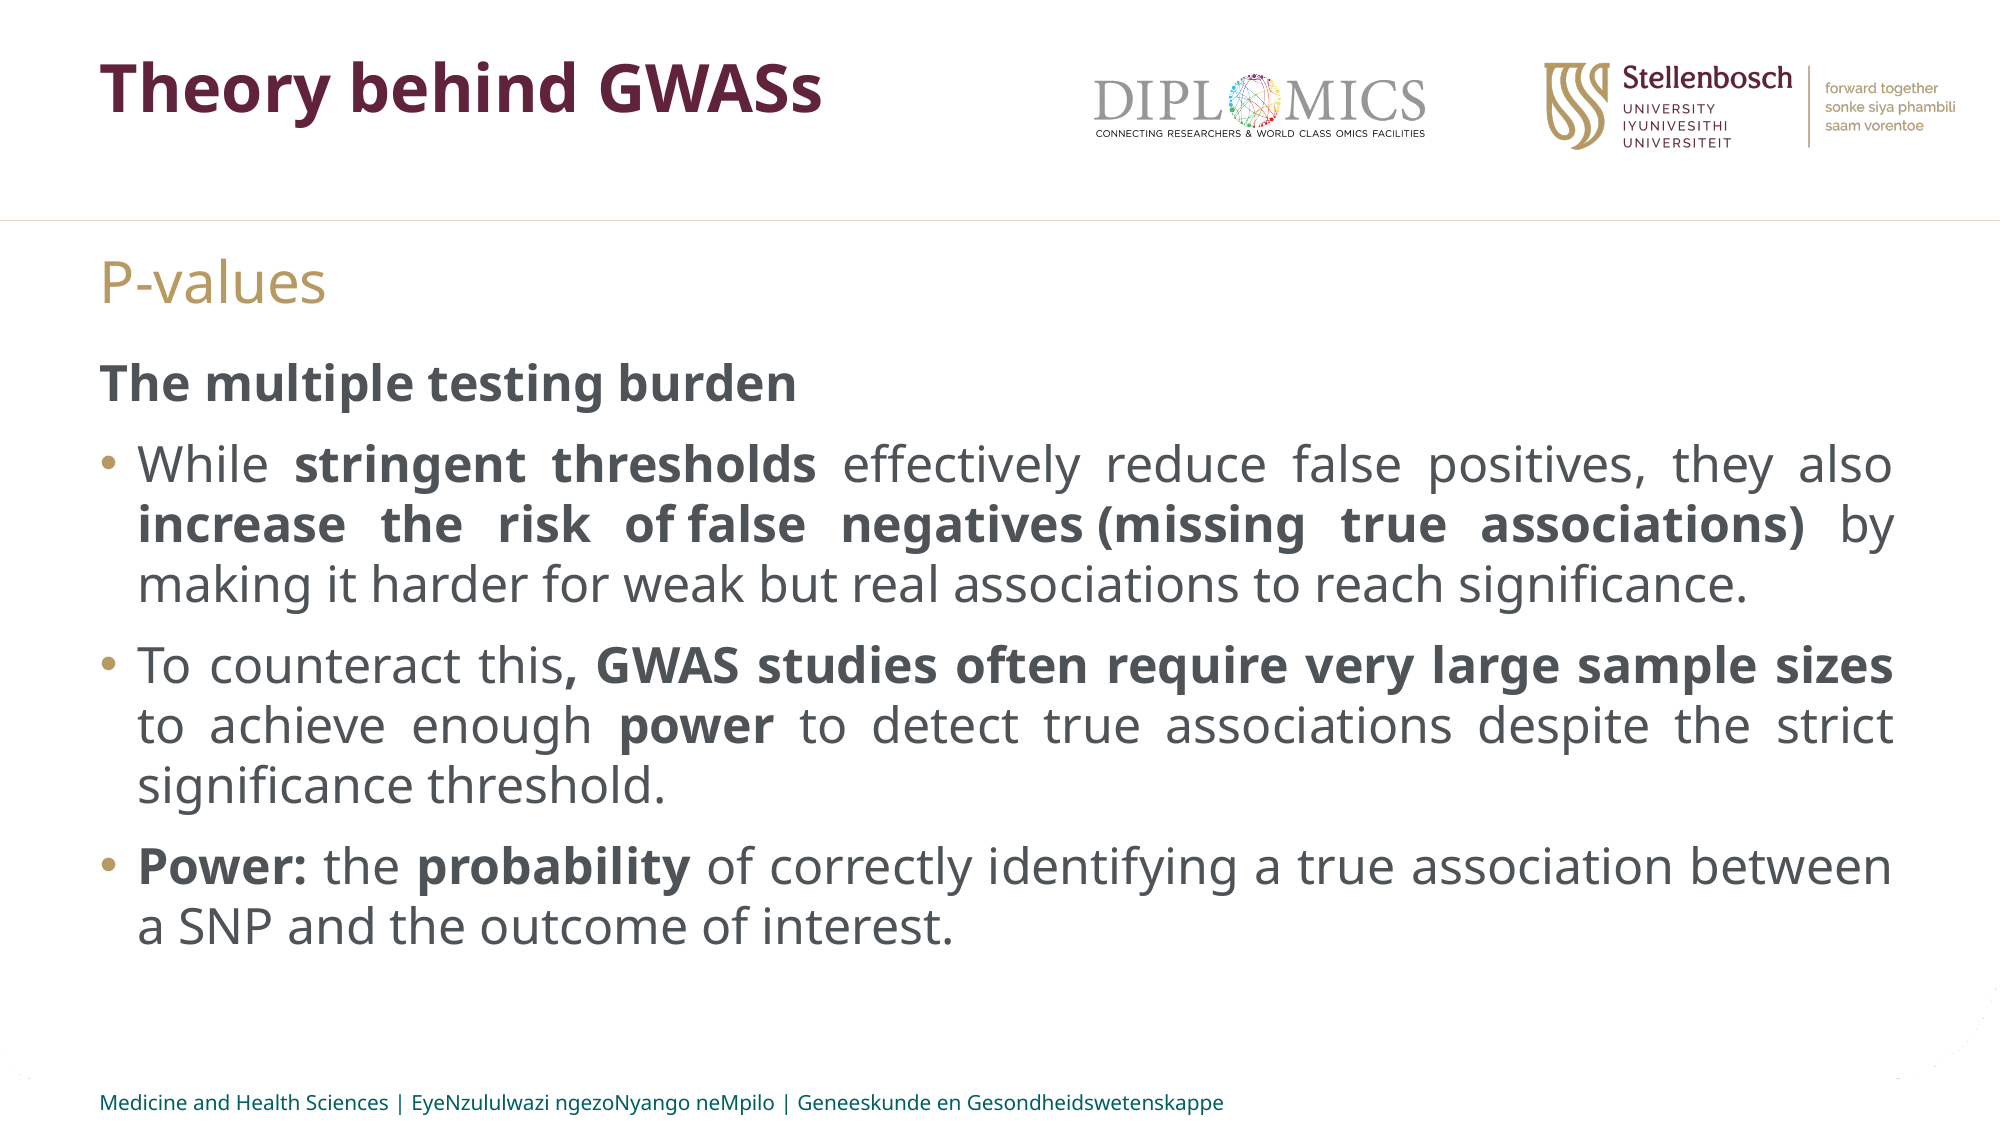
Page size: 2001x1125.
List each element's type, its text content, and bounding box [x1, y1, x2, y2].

picture [0, 969, 2000, 1125]
title Theory behind GWASs [85, 47, 1452, 215]
list The multiple testing burden While stringent thresholds effectively reduce false positives, they also increase the risk of false negatives (missing true associations) by making it harder for weak but real associations to reach significance. To counteract this, GWAS studies often require very large sample sizes to achieve enough power to detect true associations despite the strict significance threshold. Power: the probability of correctly identifying a true association between a SNP and the outcome of interest. [85, 344, 1910, 1069]
list P-values [85, 227, 1910, 333]
picture [1499, 21, 2000, 192]
picture [1094, 73, 1425, 137]
